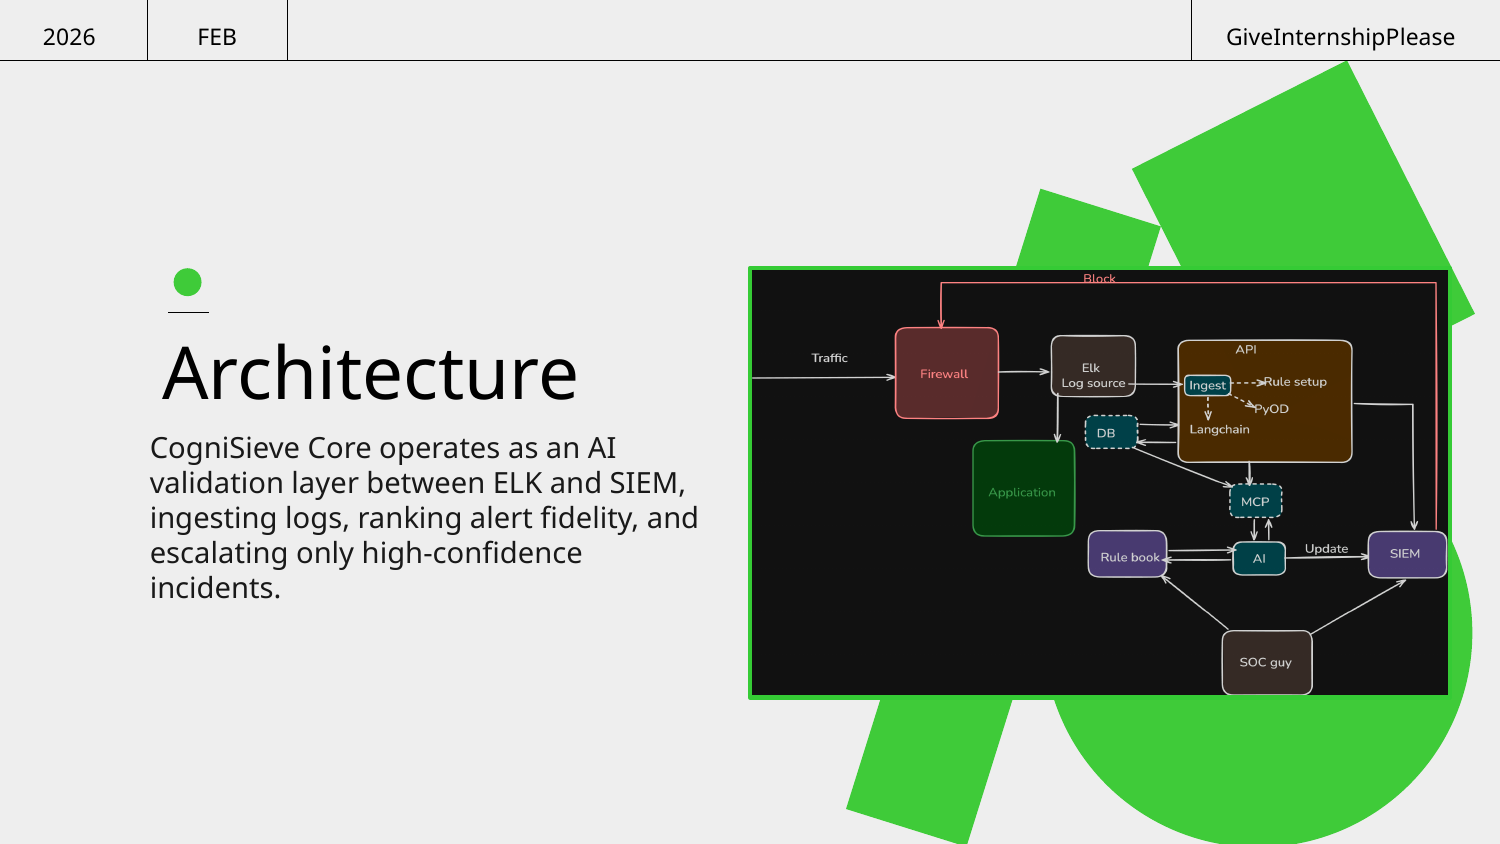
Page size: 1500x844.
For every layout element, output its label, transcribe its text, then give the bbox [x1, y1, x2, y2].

subtitle FEB [152, 12, 283, 61]
title Architecture [147, 335, 748, 430]
list CogniSieve Core operates as an AI validation layer between ELK and SIEM, ingesting logs, ranking alert fidelity, and escalating only high-confidence incidents. [134, 414, 718, 609]
subtitle GiveInternshipPlease [1192, 12, 1490, 61]
text_box [748, 266, 1452, 700]
subtitle 2026 [3, 12, 135, 61]
text_box [173, 268, 202, 297]
